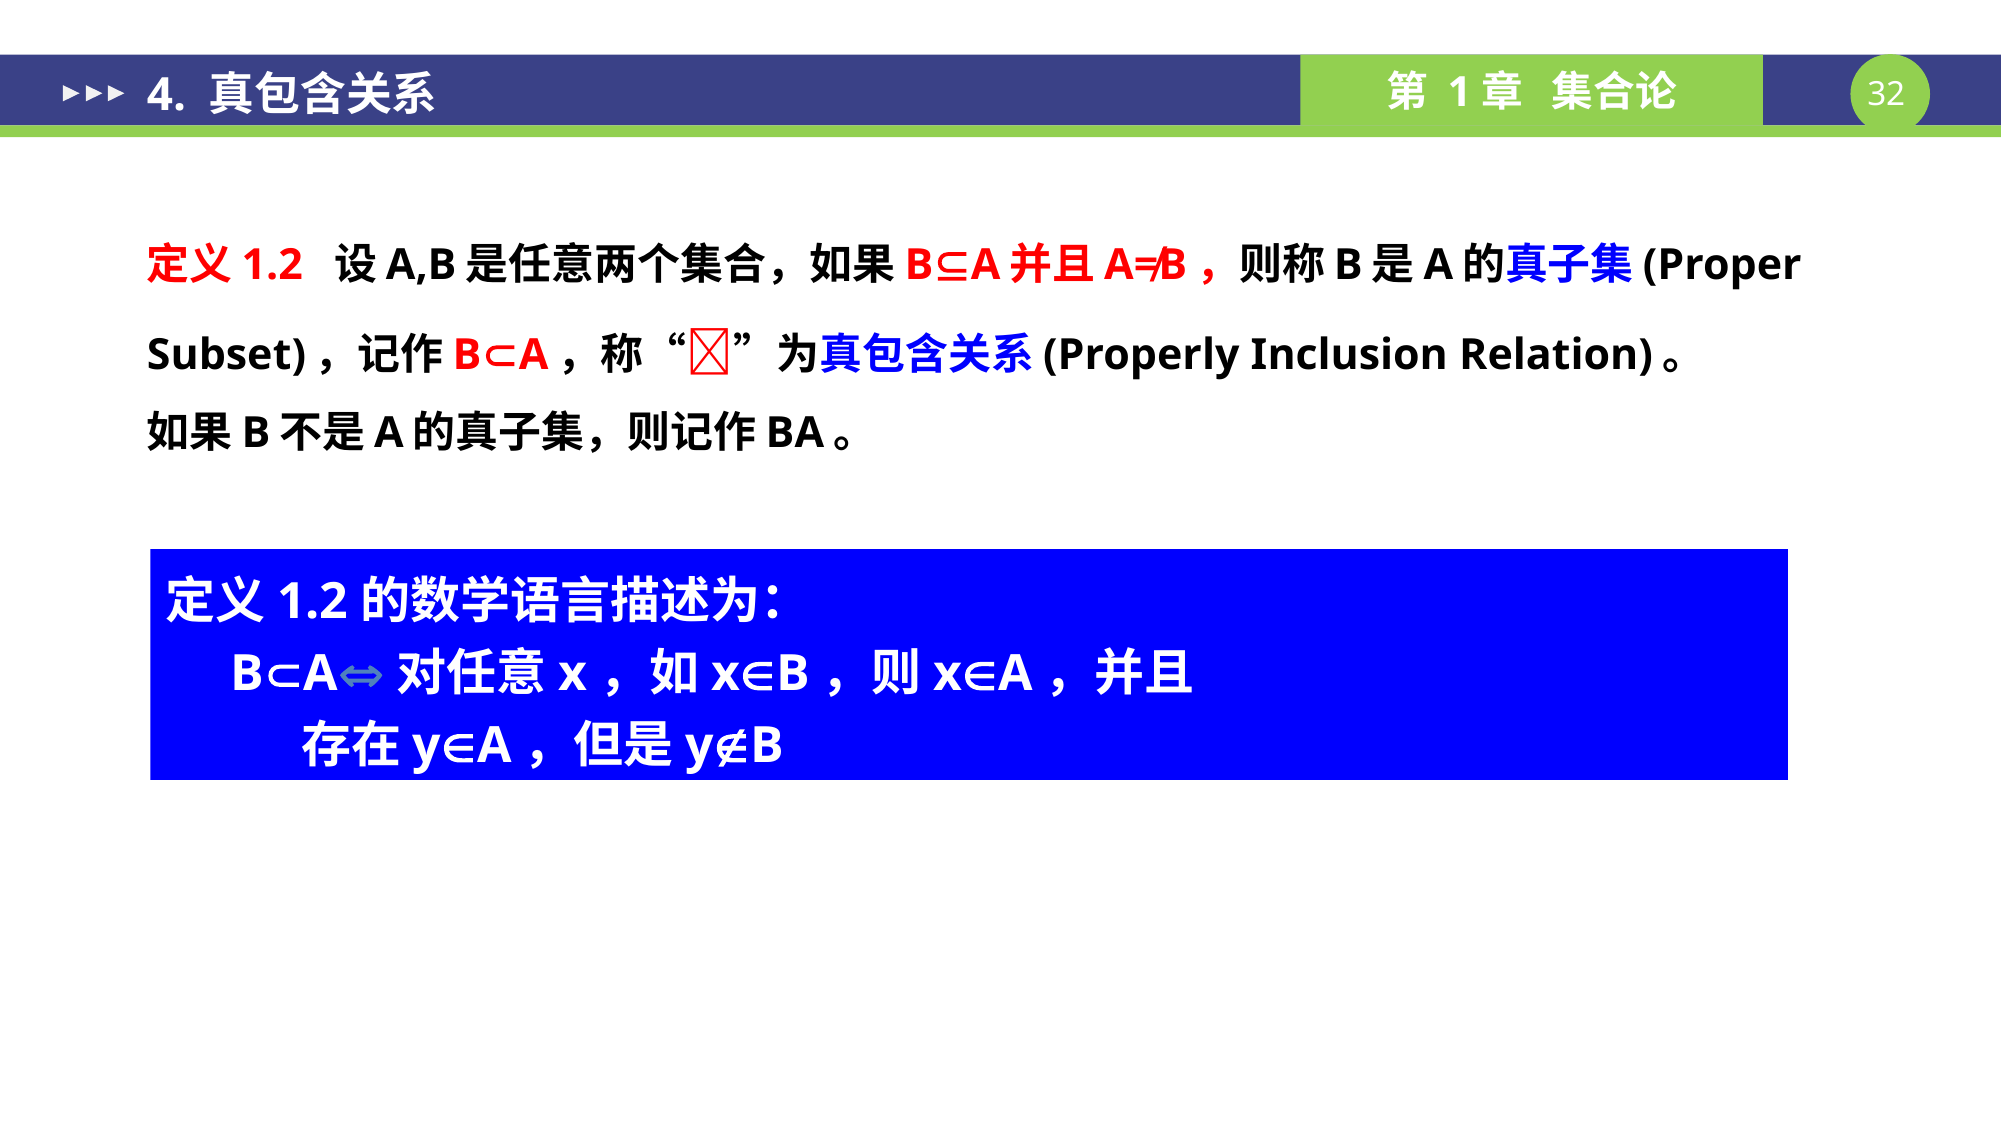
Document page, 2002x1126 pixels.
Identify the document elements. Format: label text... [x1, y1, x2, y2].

text_box 定义1.2的数学语言描述为： BA对任意x，如xB，则xA，并且 存在yA，但是yB [150, 549, 1788, 780]
title 4. 真包含关系 [126, 59, 998, 126]
